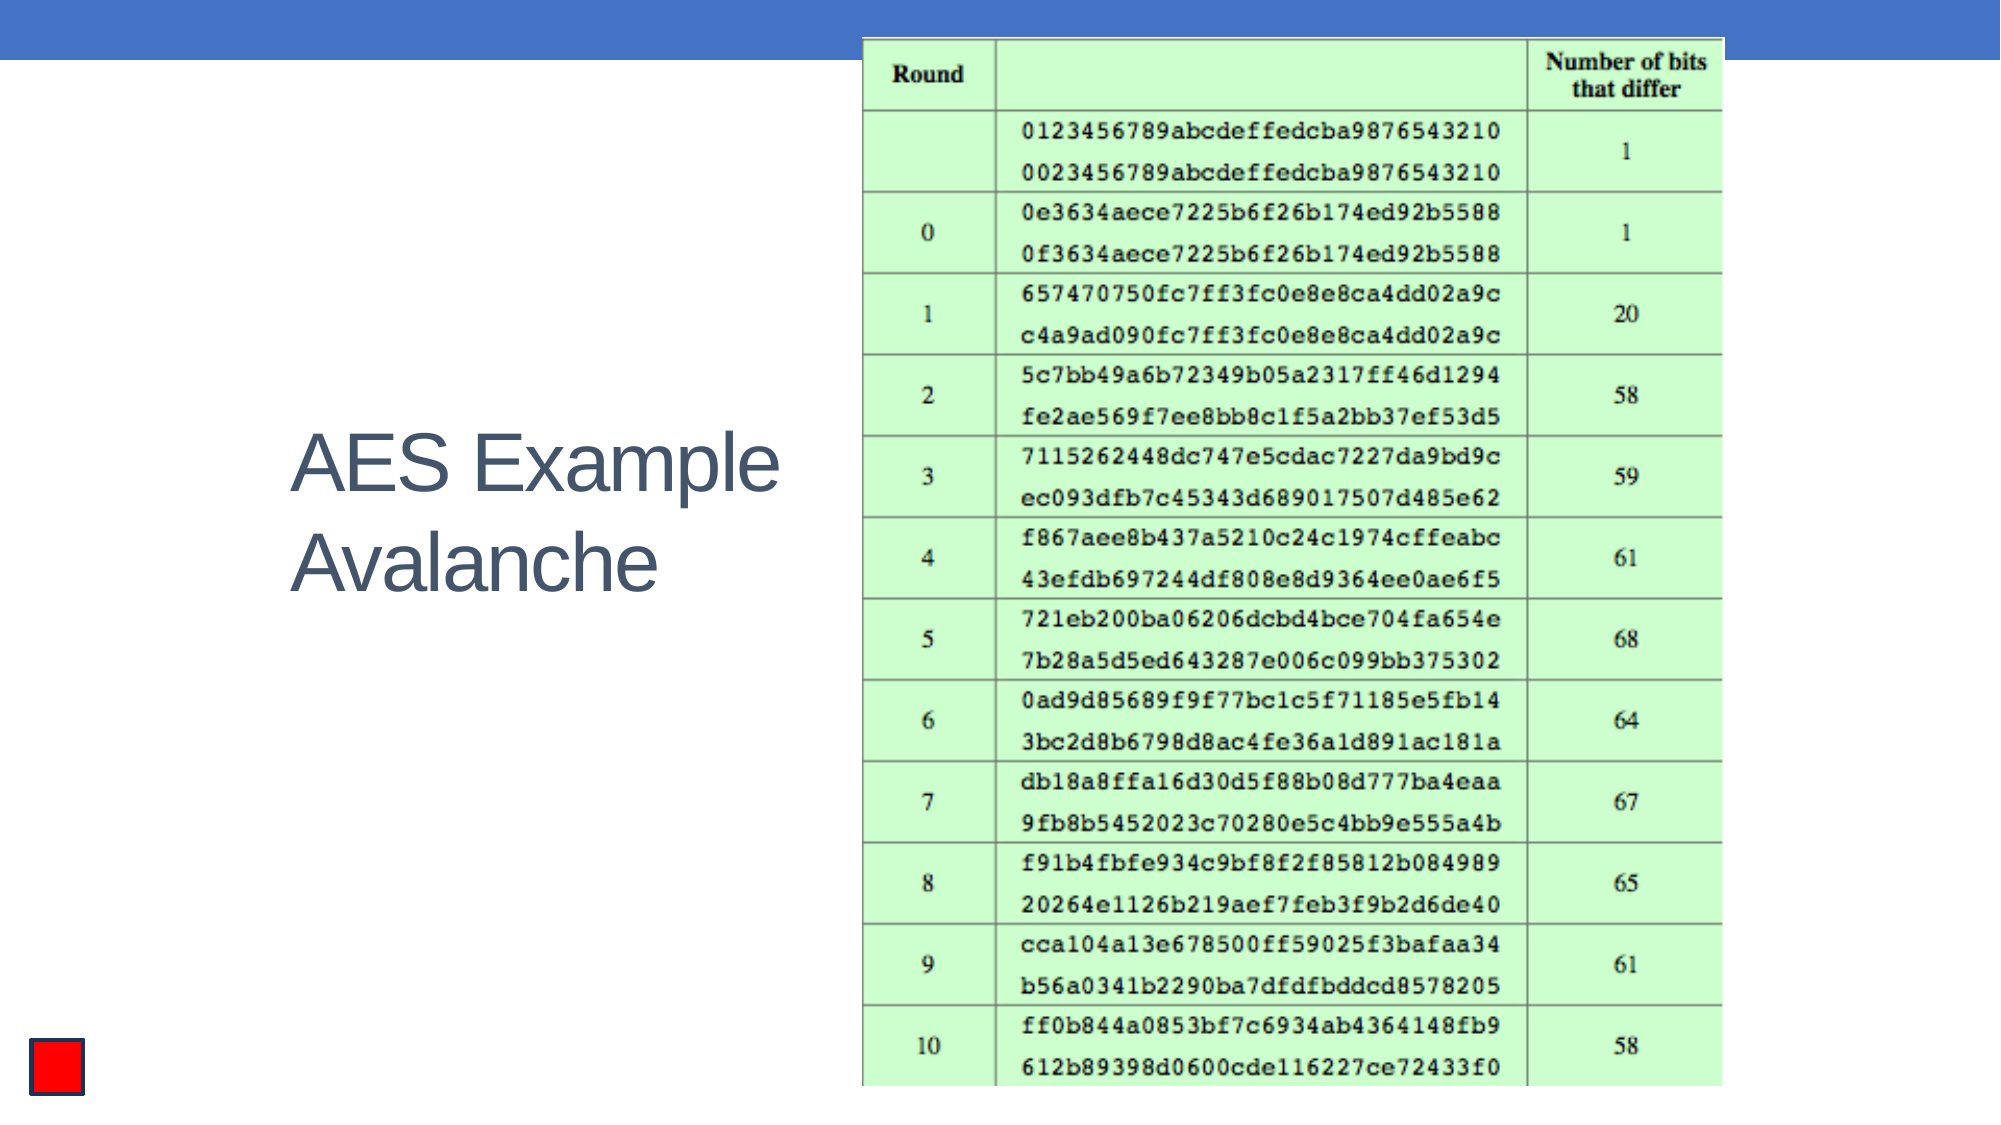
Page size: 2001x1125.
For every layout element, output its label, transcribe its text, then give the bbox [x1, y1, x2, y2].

title AES Example Avalanche [275, 50, 838, 967]
picture [862, 37, 1726, 1086]
text_box [29, 1038, 85, 1096]
